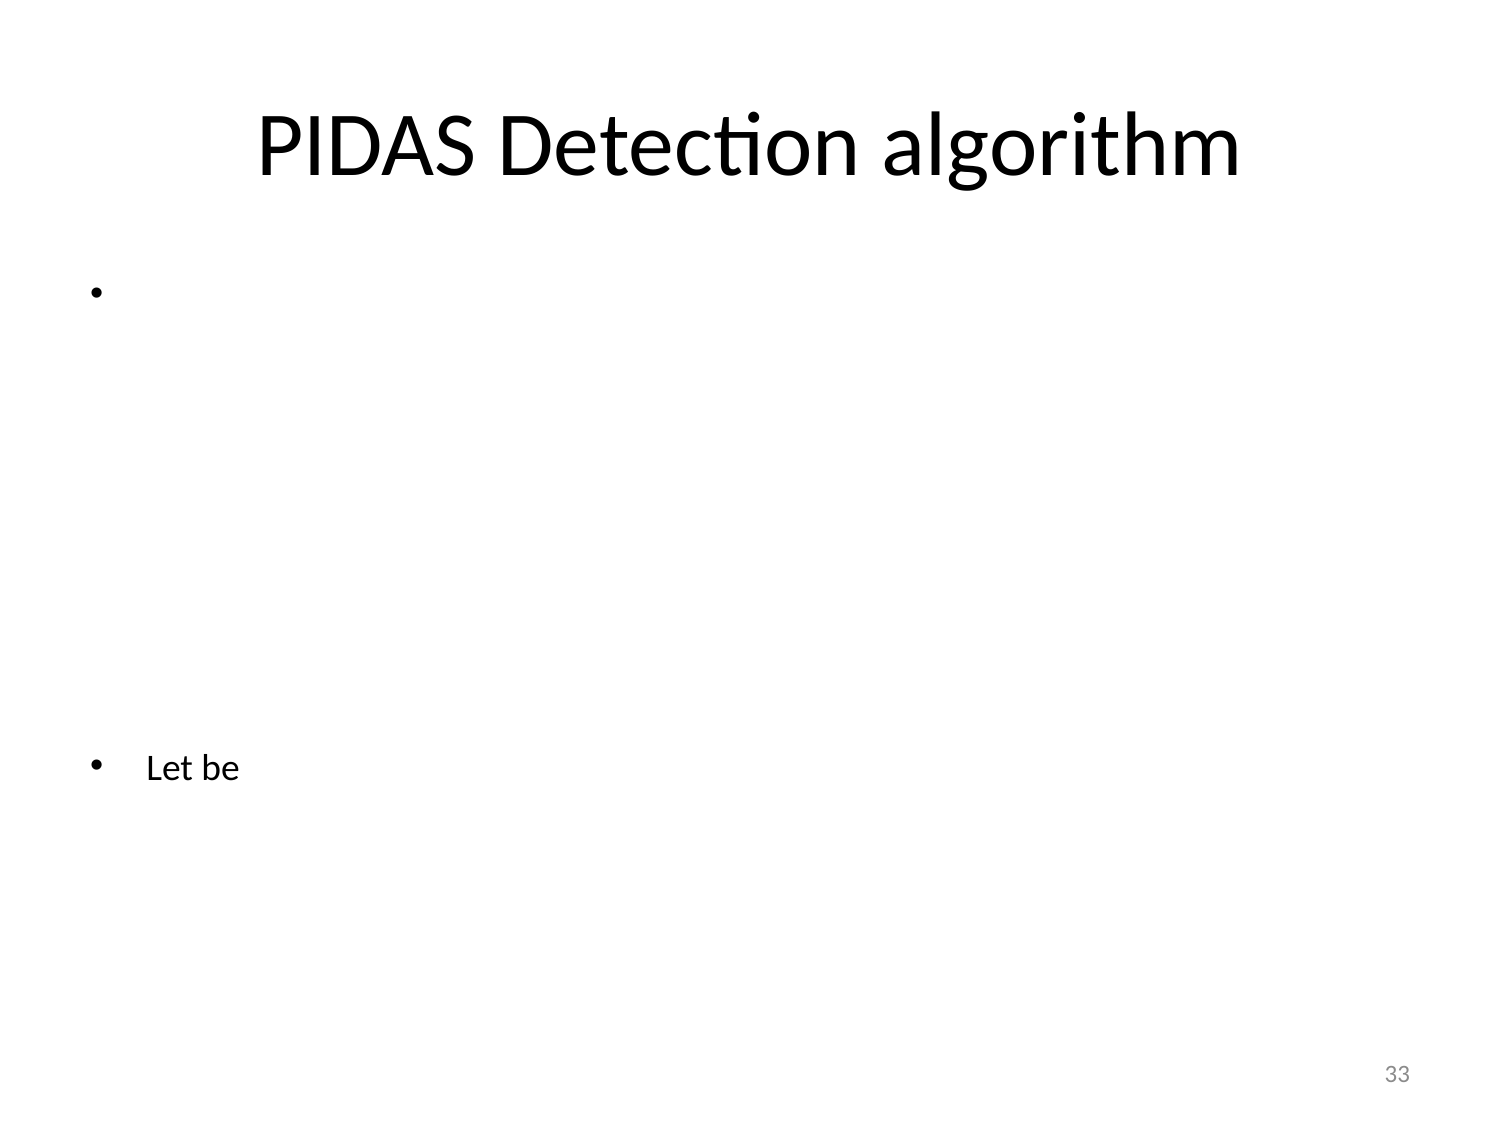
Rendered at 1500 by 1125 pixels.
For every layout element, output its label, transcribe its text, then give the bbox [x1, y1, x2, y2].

slide_number 33 [1074, 1042, 1425, 1103]
title PIDAS Detection algorithm [75, 45, 1425, 233]
